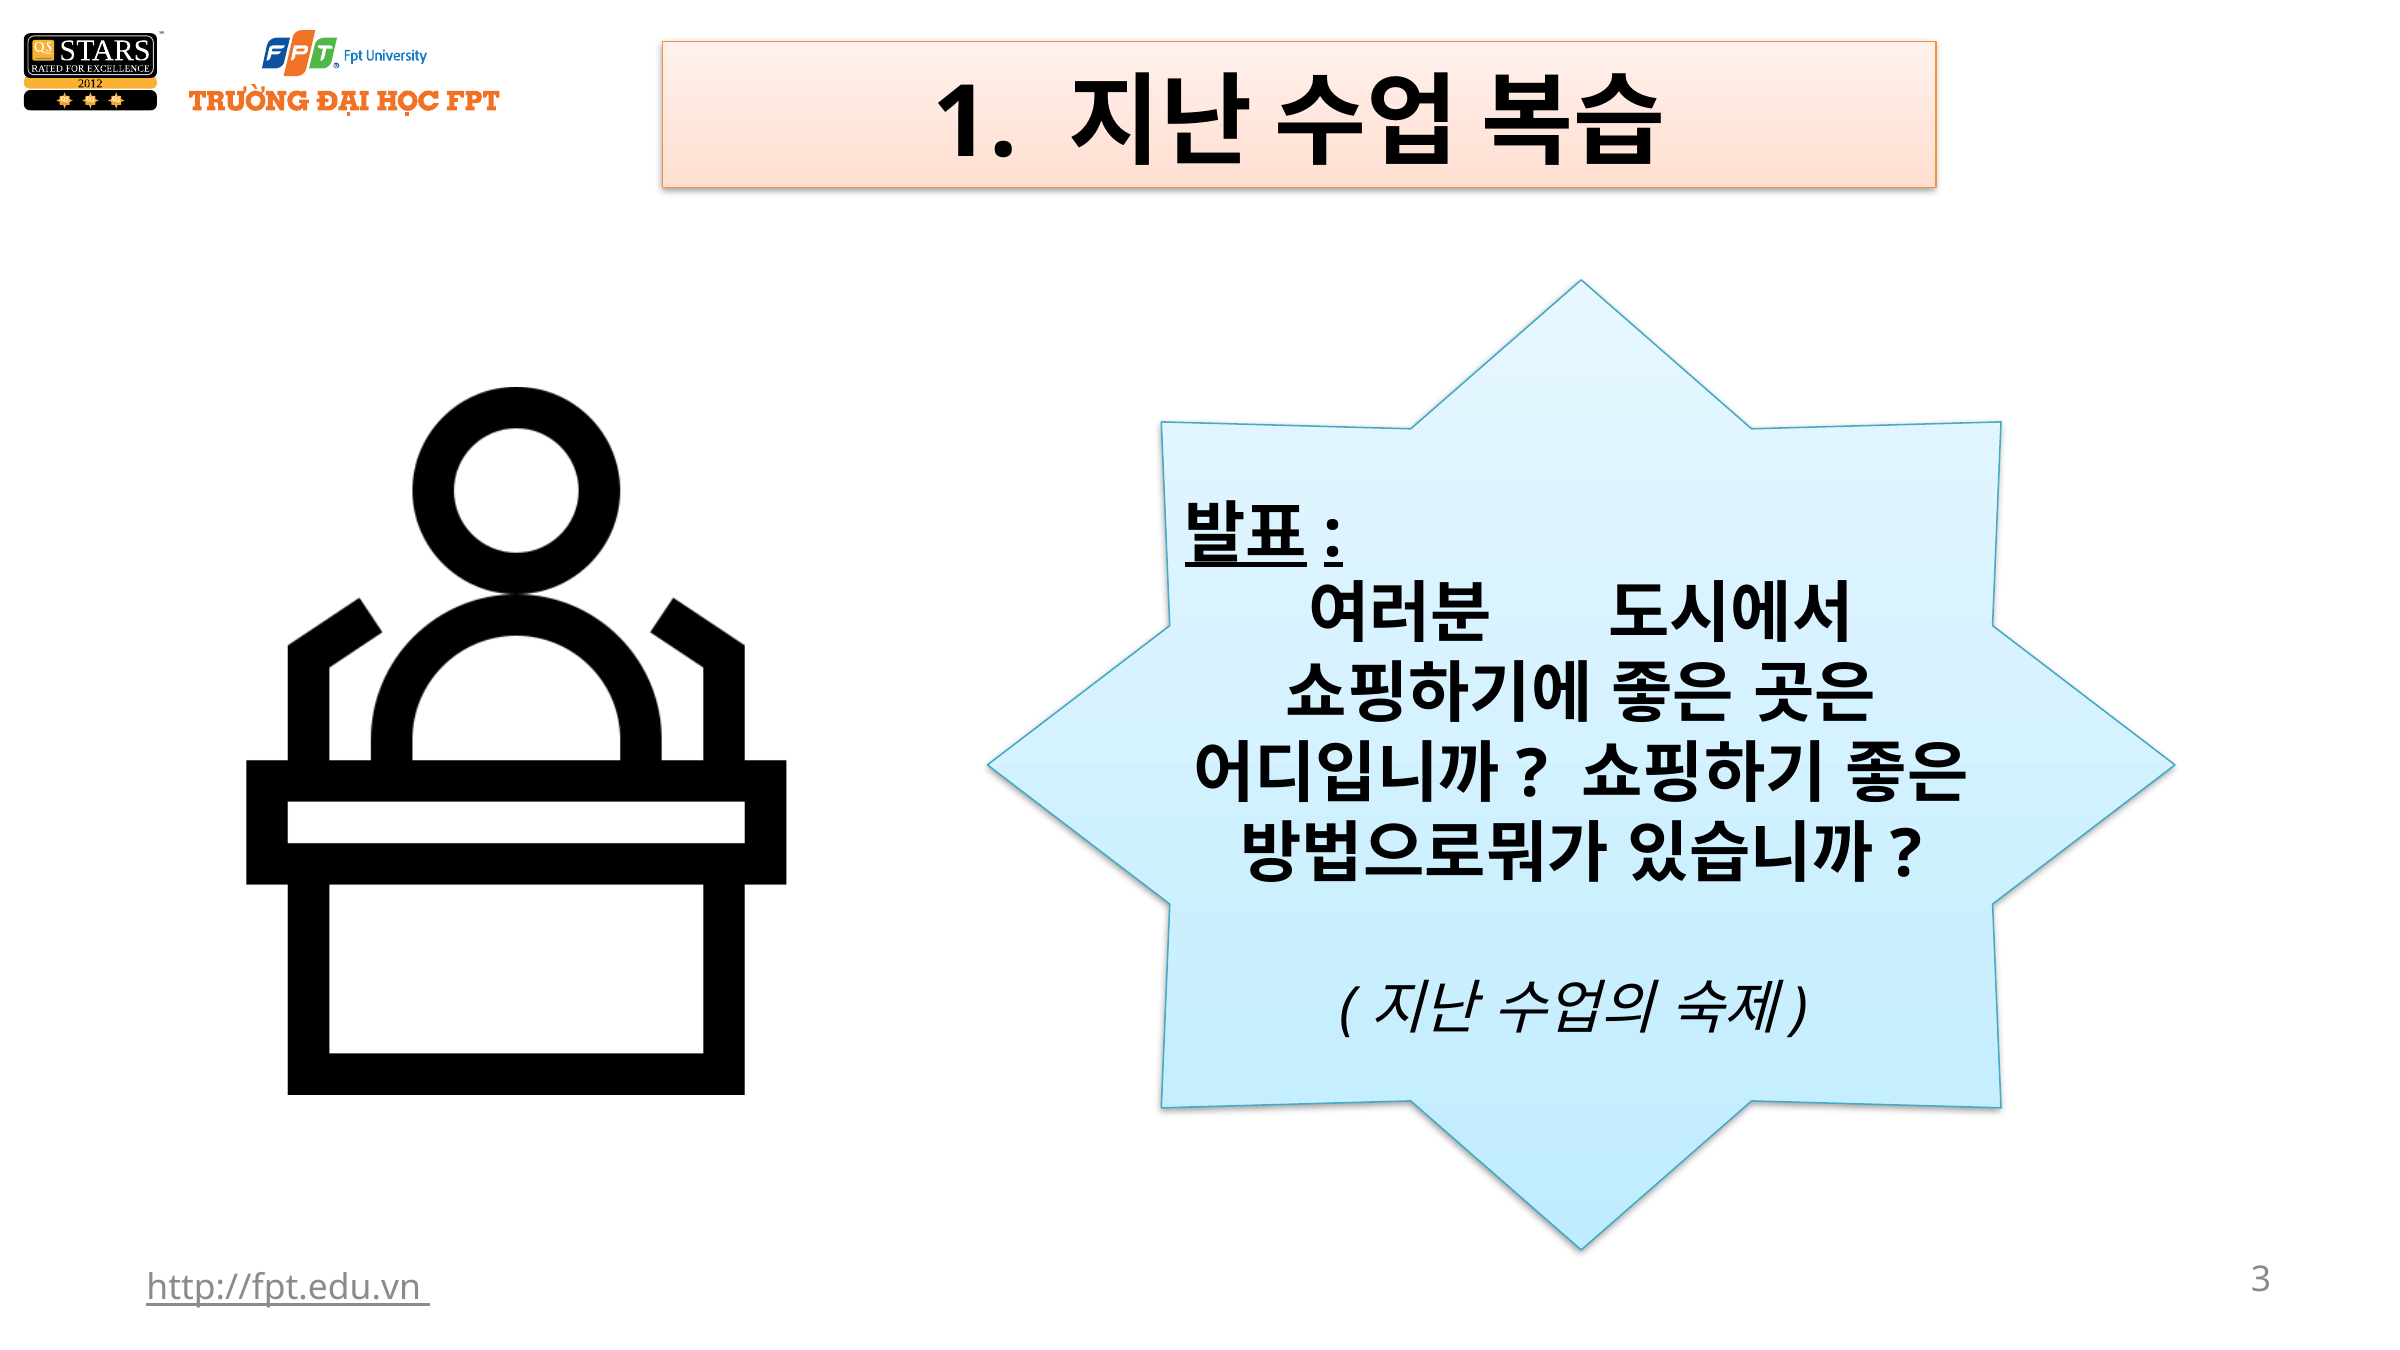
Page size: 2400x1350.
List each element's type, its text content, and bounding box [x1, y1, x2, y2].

text_box 발표: 여러분 도시에서 쇼핑하기에 좋은 곳은 어디입니까? 쇼핑하기 좋은 방법으로뭐가 있습니까? (지난 수업의 숙제) [986, 279, 2176, 1251]
text_box 1. 지난 수업 복습 [662, 41, 1937, 188]
picture [162, 387, 871, 1096]
slide_number 3 [2175, 1250, 2293, 1312]
footer http://fpt.edu.vn [125, 1250, 885, 1322]
